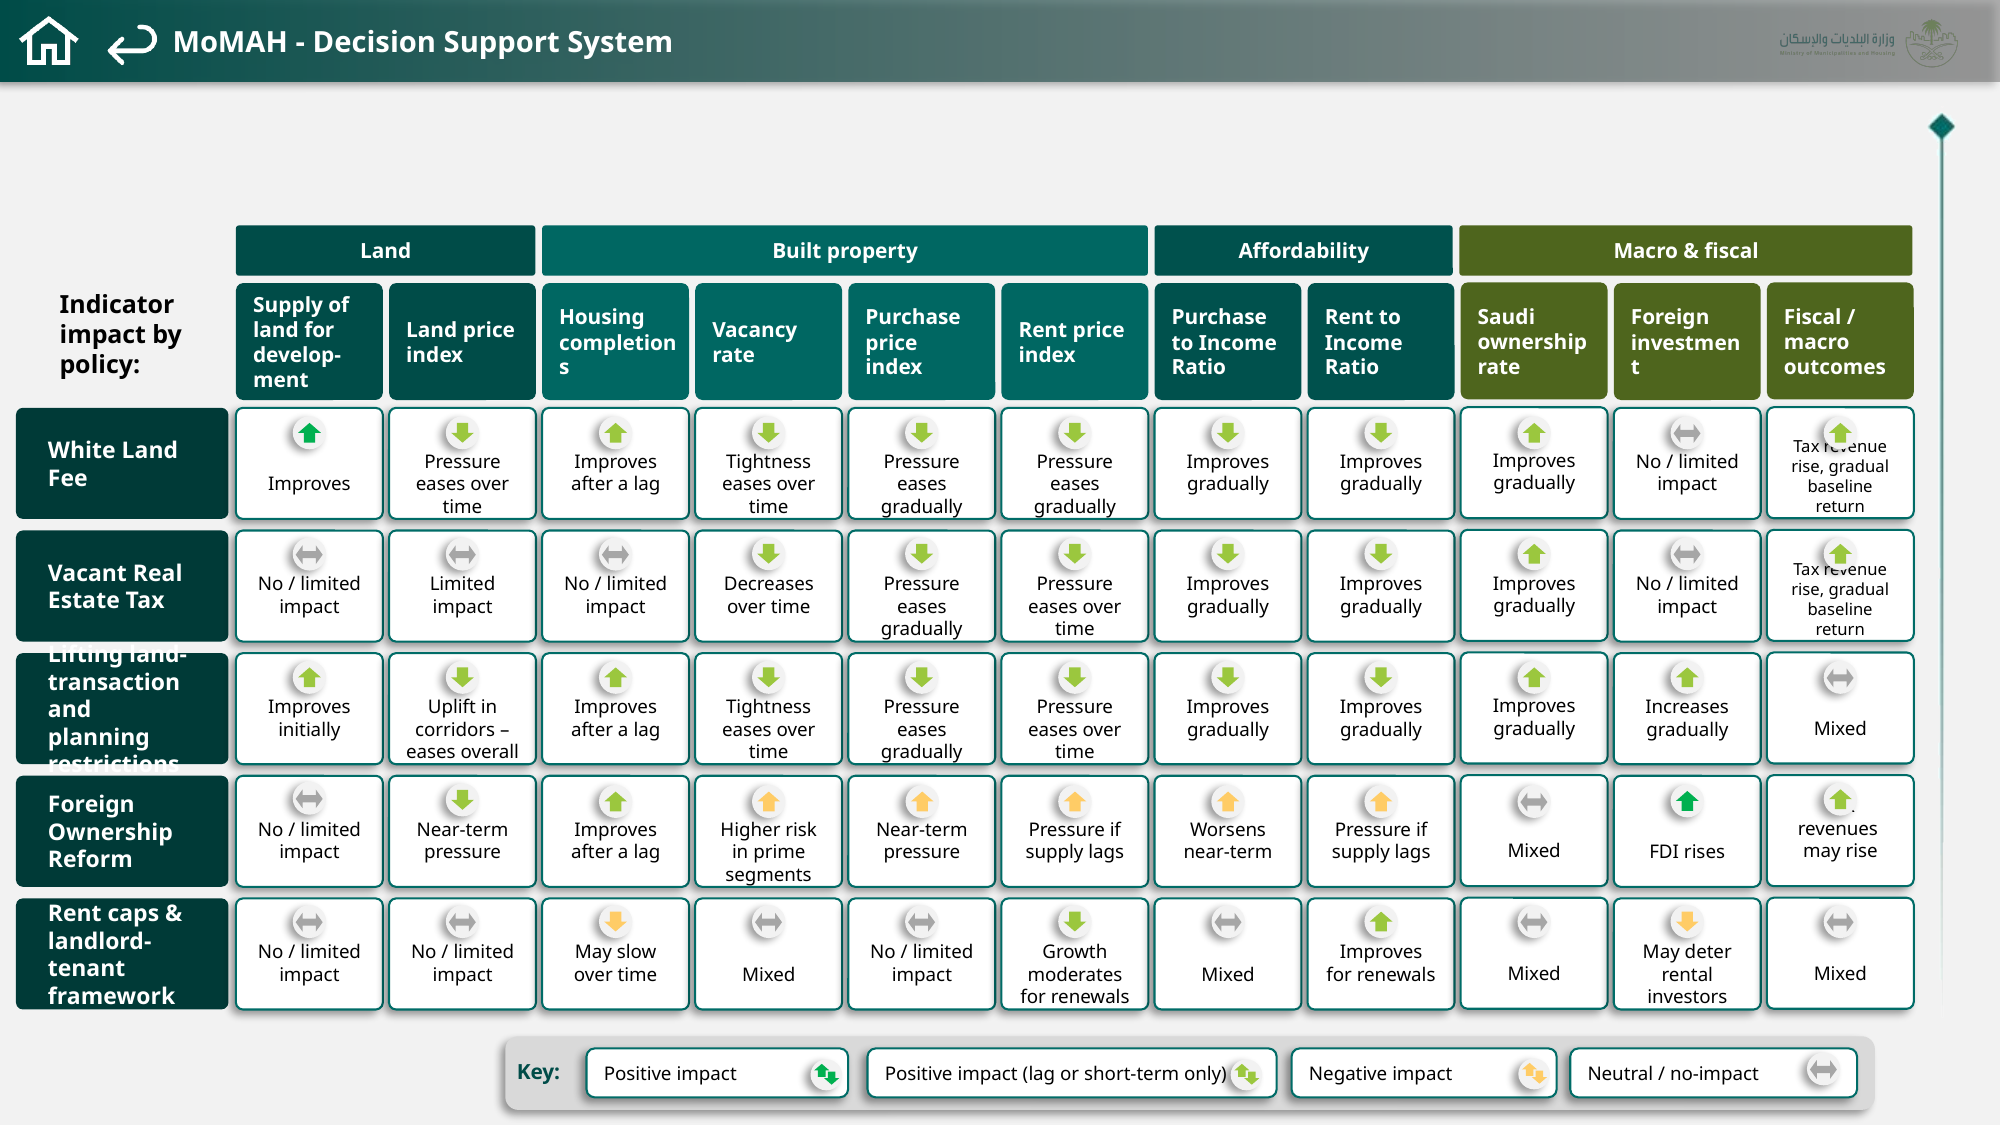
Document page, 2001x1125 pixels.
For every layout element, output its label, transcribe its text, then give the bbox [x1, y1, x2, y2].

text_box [292, 416, 327, 450]
text_box [752, 537, 786, 571]
text_box Built property [542, 225, 1148, 276]
text_box No / limited impact [1613, 530, 1759, 642]
text_box [451, 422, 474, 443]
text_box [1063, 543, 1087, 564]
text_box [910, 667, 934, 688]
text_box Pressure eases over time [1001, 530, 1147, 642]
text_box Higher risk in prime segments [695, 775, 841, 887]
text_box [810, 1059, 843, 1091]
text_box Saudi ownership rate [1460, 282, 1608, 400]
text_box Rent caps & landlord-tenant framework [15, 898, 228, 1010]
text_box Improves gradually [1307, 653, 1453, 765]
text_box Foreign investment [1613, 283, 1761, 401]
text_box Macro & fiscal [1459, 225, 1913, 276]
text_box [1063, 667, 1087, 688]
text_box Purchase price index [848, 283, 996, 401]
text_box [292, 781, 327, 815]
text_box No / limited impact [848, 898, 994, 1010]
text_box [1806, 1052, 1841, 1086]
text_box [905, 660, 939, 694]
text_box Land price index [389, 283, 536, 401]
text_box Pressure if supply lags [1307, 775, 1453, 887]
text_box Improves gradually [1154, 530, 1300, 642]
text_box Mixed [1154, 898, 1300, 1010]
text_box Lifting land-transaction and planning restrictions [15, 653, 228, 765]
text_box [1364, 660, 1398, 694]
text_box Improves gradually [1460, 652, 1607, 764]
text_box Pressure eases gradually [848, 407, 994, 519]
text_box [445, 537, 480, 571]
text_box Vacant Real Estate Tax [15, 530, 228, 642]
text_box Pressure eases over time [1001, 653, 1147, 765]
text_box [1211, 784, 1245, 819]
text_box [1058, 537, 1092, 571]
text_box [604, 422, 628, 443]
text_box [910, 543, 934, 564]
text_box [598, 660, 633, 694]
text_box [1670, 536, 1705, 571]
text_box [1670, 904, 1705, 939]
text_box No / limited impact [1613, 407, 1759, 519]
text_box [1369, 667, 1393, 688]
text_box [1216, 543, 1240, 564]
text_box [1369, 543, 1393, 564]
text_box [598, 784, 633, 819]
text_box Pressure eases over time [388, 407, 535, 519]
text_box Pressure eases gradually [848, 530, 994, 642]
text_box Mixed [1460, 775, 1607, 887]
text_box No / limited impact [235, 530, 382, 642]
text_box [751, 784, 786, 819]
text_box [445, 660, 480, 694]
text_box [1823, 782, 1858, 816]
picture [15, 8, 81, 73]
text_box Mixed [1460, 897, 1607, 1009]
text_box Improves gradually [1460, 407, 1606, 519]
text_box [445, 904, 480, 939]
text_box Mixed [695, 898, 841, 1010]
text_box [292, 660, 327, 694]
text_box [598, 416, 633, 450]
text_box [598, 537, 633, 571]
text_box Affordability [1154, 225, 1453, 276]
text_box [1675, 667, 1699, 688]
text_box [757, 422, 781, 443]
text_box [1823, 536, 1858, 571]
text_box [1517, 784, 1552, 819]
text_box [905, 416, 939, 450]
text_box Improves for renewals [1307, 898, 1453, 1010]
text_box Increases gradually [1613, 653, 1759, 765]
text_box Improves gradually [1307, 530, 1453, 642]
text_box [1522, 543, 1546, 564]
text_box Vacancy rate [695, 283, 843, 401]
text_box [1211, 904, 1246, 939]
text_box Improves after a lag [542, 775, 688, 887]
text_box [1058, 660, 1092, 694]
text_box [1364, 537, 1398, 571]
text_box [1058, 416, 1092, 450]
text_box Rent price index [1001, 283, 1149, 401]
text_box [451, 667, 474, 688]
text_box [757, 667, 781, 688]
picture [1913, 106, 1969, 1116]
text_box [1522, 667, 1546, 688]
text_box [905, 784, 940, 819]
text_box [910, 422, 934, 443]
text_box [1517, 537, 1551, 571]
text_box Indicator impact by policy: [44, 280, 240, 387]
text_box [1670, 660, 1705, 694]
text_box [1364, 416, 1399, 450]
text_box Improves after a lag [542, 407, 688, 519]
text_box [1063, 422, 1087, 443]
text_box [1211, 537, 1245, 571]
text_box May slow over time [542, 898, 688, 1010]
text_box [1517, 660, 1551, 694]
text_box Growth moderates for renewals [1001, 898, 1147, 1010]
text_box [905, 537, 939, 571]
text_box No / limited impact [388, 898, 535, 1010]
text_box Improves gradually [1154, 653, 1300, 765]
picture [95, 5, 166, 77]
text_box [1230, 1059, 1263, 1091]
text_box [1670, 416, 1705, 450]
text_box May deter rental investors [1613, 898, 1759, 1010]
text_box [445, 783, 480, 817]
text_box Improves gradually [1307, 407, 1453, 519]
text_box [1518, 1058, 1551, 1090]
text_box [598, 904, 633, 939]
text_box [1522, 422, 1546, 443]
text_box No / limited impact [542, 530, 688, 642]
text_box Fiscal / macro outcomes [1766, 282, 1914, 400]
text_box Housing completions [542, 283, 690, 401]
text_box No / limited impact [235, 775, 382, 887]
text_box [904, 904, 939, 939]
text_box [298, 667, 321, 688]
text_box Improves after a lag [542, 653, 688, 765]
text_box Improves gradually [1154, 407, 1300, 519]
text_box Rent to Income Ratio [1307, 283, 1455, 401]
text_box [1517, 904, 1552, 939]
text_box [1211, 416, 1245, 450]
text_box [1364, 784, 1399, 819]
text_box [1216, 422, 1240, 443]
text_box [1517, 416, 1551, 450]
text_box Supply of land for develop-ment [235, 283, 383, 401]
text_box [757, 543, 781, 564]
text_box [1057, 784, 1092, 819]
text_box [1823, 904, 1858, 939]
text_box [445, 416, 480, 450]
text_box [1364, 904, 1399, 939]
text_box [604, 667, 628, 688]
text_box Tightness eases over time [695, 407, 841, 519]
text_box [1823, 660, 1858, 695]
text_box Mixed [1766, 897, 1914, 1009]
text_box [1216, 667, 1240, 688]
text_box [1211, 660, 1245, 694]
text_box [292, 904, 327, 939]
text_box No / limited impact [235, 898, 382, 1010]
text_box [1670, 784, 1705, 818]
text_box Limited impact [388, 530, 535, 642]
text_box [501, 1037, 1875, 1110]
text_box FDI rises [1613, 775, 1759, 887]
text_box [1823, 416, 1858, 450]
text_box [292, 537, 327, 571]
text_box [1057, 904, 1092, 939]
text_box Foreign Ownership Reform [15, 775, 228, 887]
text_box [752, 416, 786, 450]
text_box Improves initially [235, 653, 382, 765]
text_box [751, 904, 786, 939]
text_box Mixed [1766, 652, 1914, 764]
text_box Pressure eases gradually [848, 653, 994, 765]
text_box Improves gradually [1460, 529, 1607, 641]
text_box Pressure if supply lags [1001, 775, 1147, 887]
text_box Pressure eases gradually [1001, 407, 1147, 519]
text_box [752, 660, 786, 694]
text_box Near-term pressure [848, 775, 994, 887]
text_box Near-term pressure [388, 775, 535, 887]
text_box Purchase to Income Ratio [1154, 283, 1302, 401]
text_box Improves [235, 407, 382, 519]
text_box Tax revenues may rise [1766, 775, 1914, 887]
text_box Tax revenue rise, gradual baseline return [1766, 407, 1914, 519]
text_box Decreases over time [695, 530, 841, 642]
text_box Tightness eases over time [695, 653, 841, 765]
text_box Tax revenue rise, gradual baseline return [1766, 529, 1914, 641]
text_box Worsens near-term [1154, 775, 1300, 887]
text_box MoMAH - Decision Support System [0, 0, 2000, 82]
text_box White Land Fee [15, 407, 228, 519]
text_box Uplift in corridors – eases overall [388, 653, 535, 765]
text_box Land [235, 225, 536, 276]
